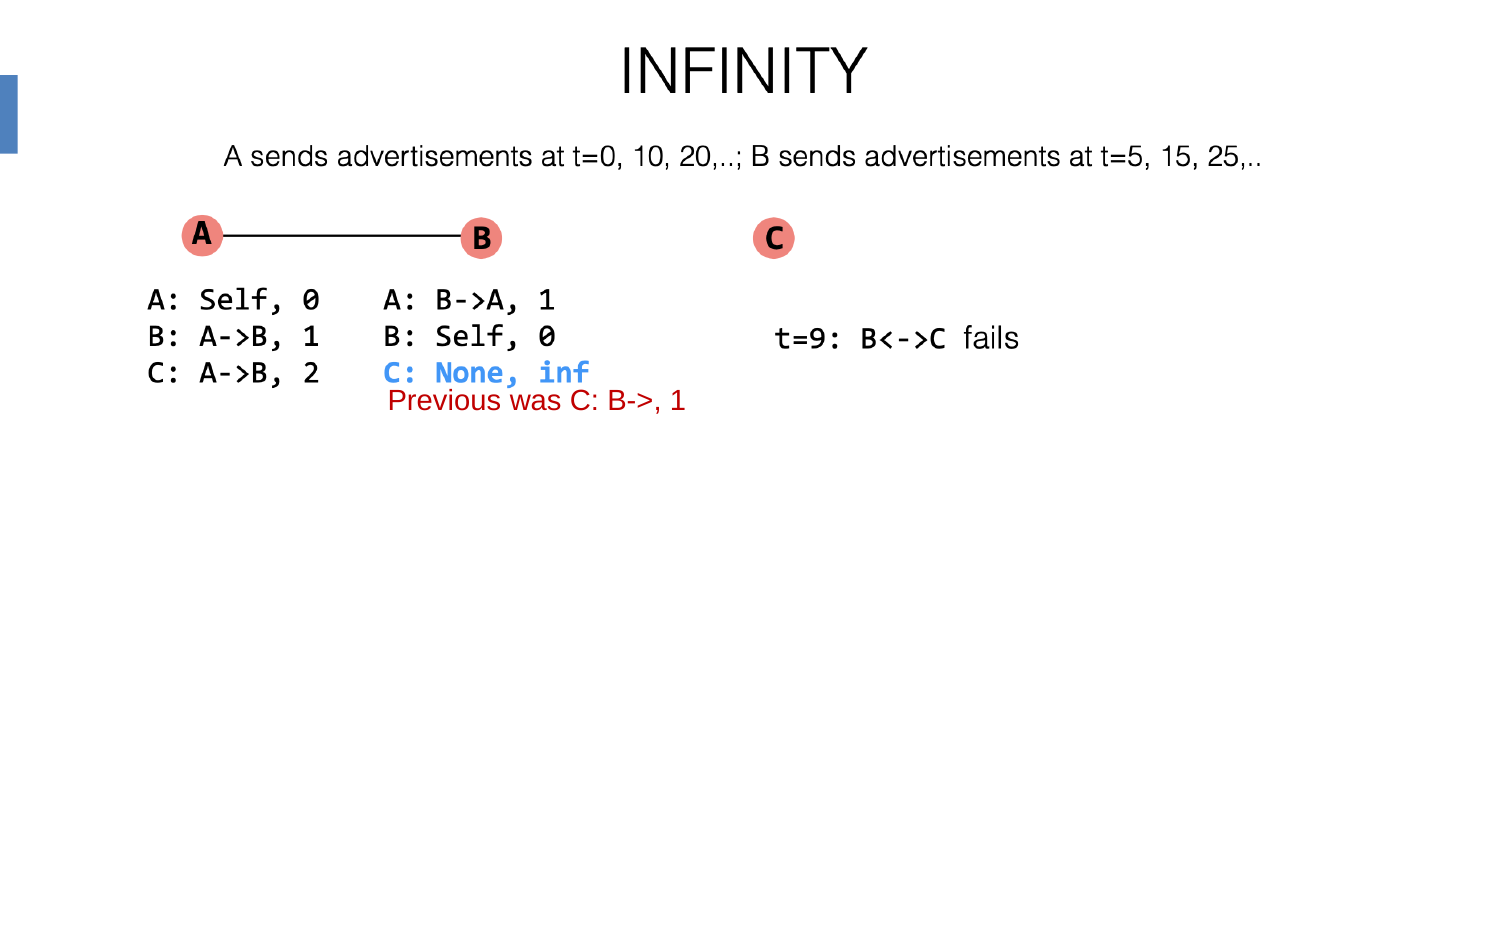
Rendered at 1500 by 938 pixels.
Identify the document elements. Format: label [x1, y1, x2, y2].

picture [91, 0, 1409, 938]
